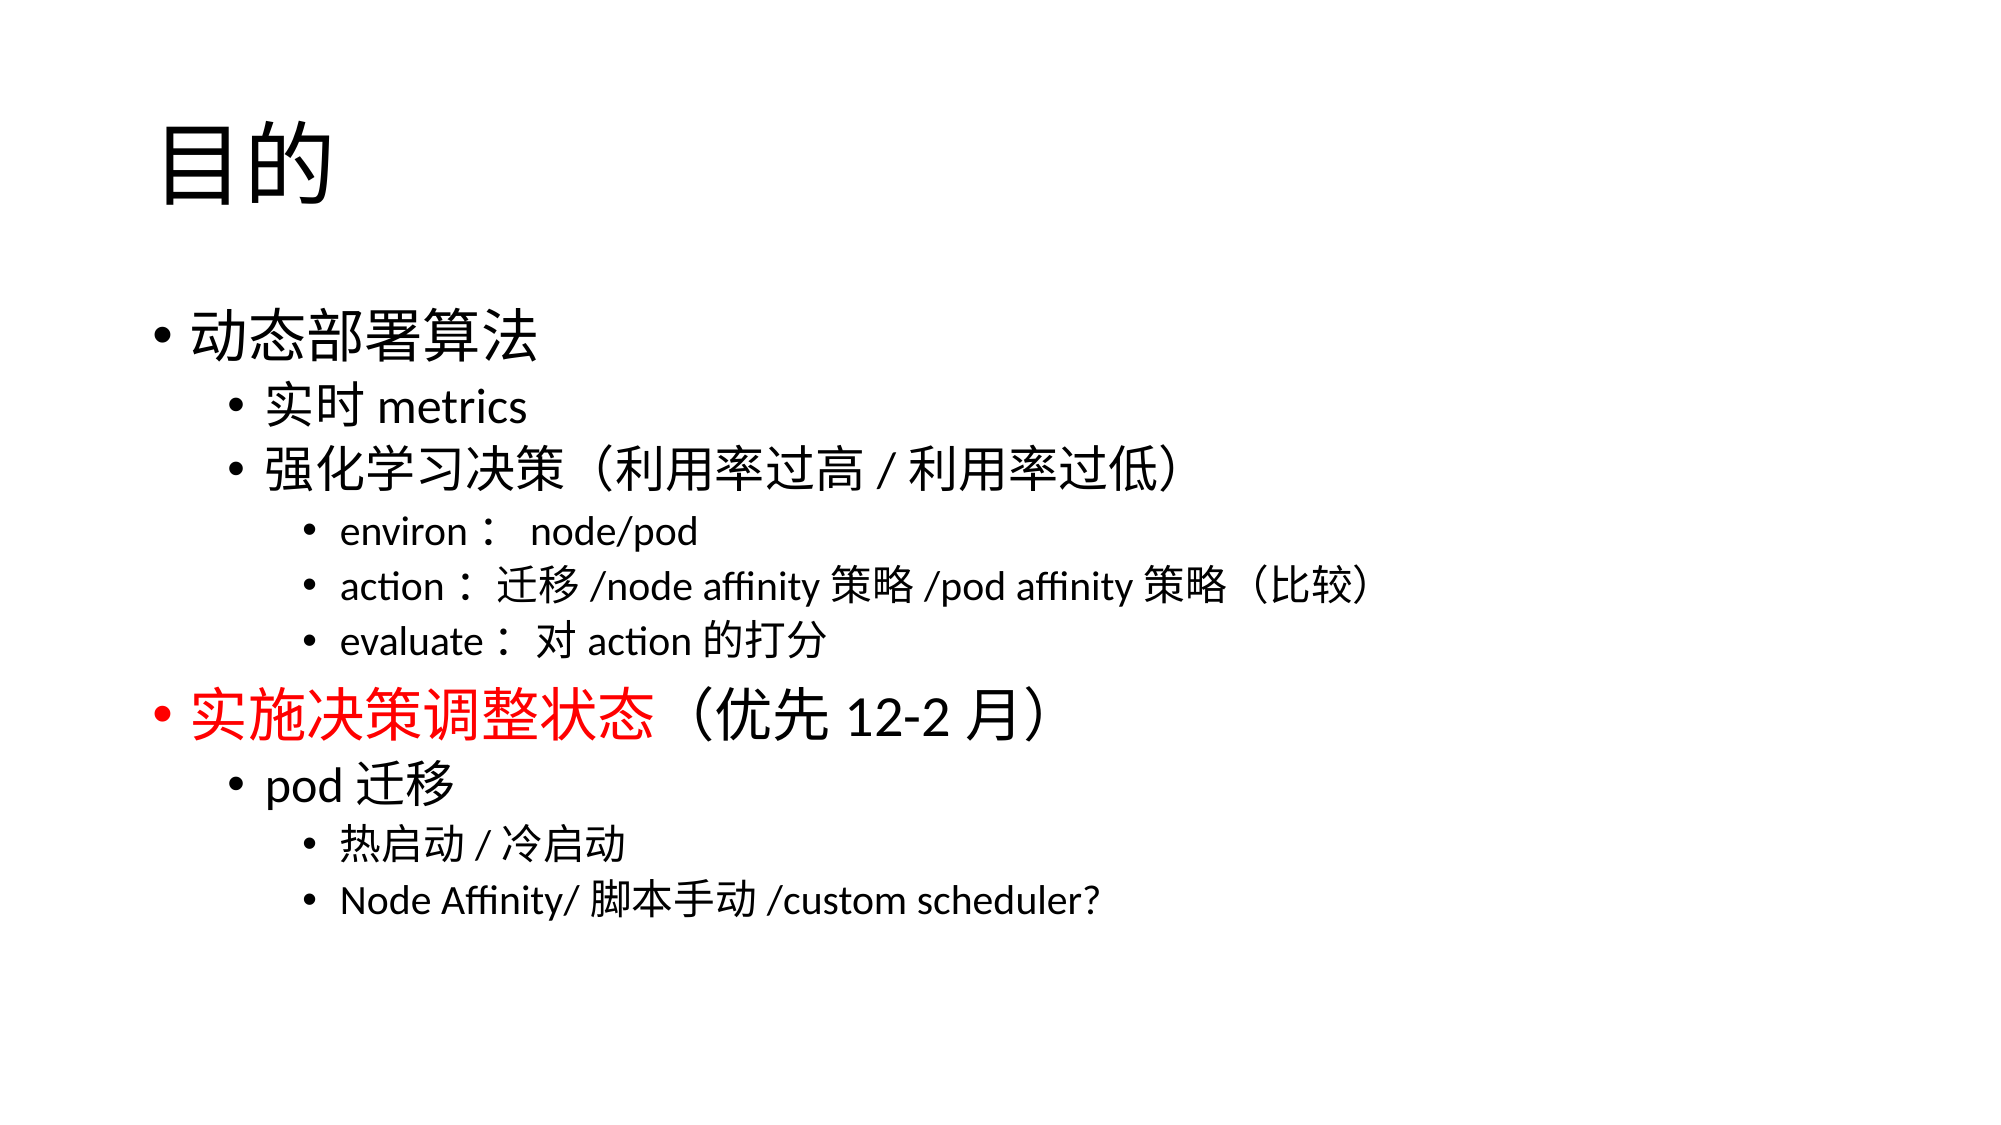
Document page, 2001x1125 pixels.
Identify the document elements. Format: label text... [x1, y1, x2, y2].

title 目的 [137, 59, 1863, 278]
list 动态部署算法 实时metrics 强化学习决策（利用率过高/利用率过低） environ：node/pod action：迁移/node affinity策略/pod affinity策略（比较） evaluate：对action的打分 实施决策调整状态（优先12-2月） pod迁移 热启动/冷启动 Node Affinity/脚本手动/custom scheduler? [137, 299, 1863, 1014]
